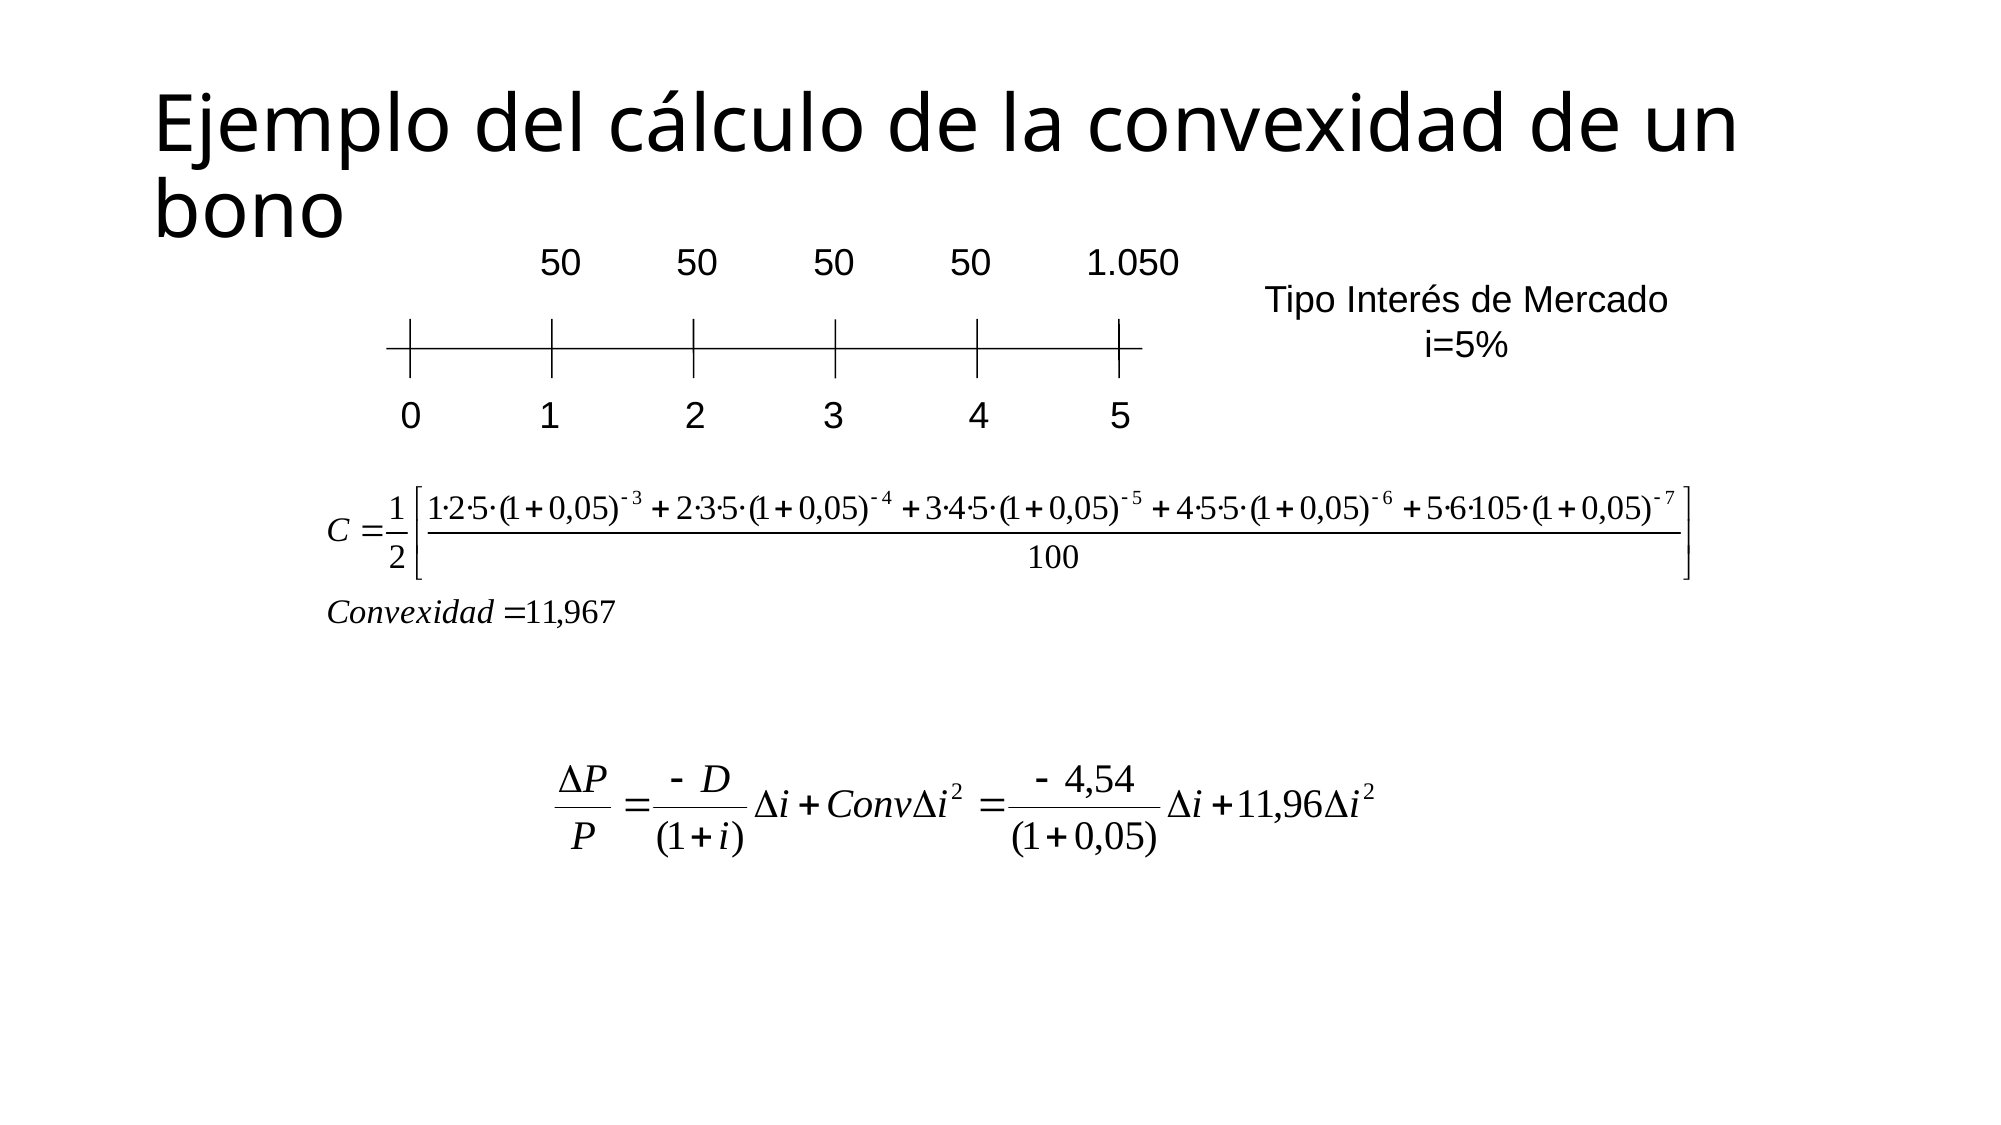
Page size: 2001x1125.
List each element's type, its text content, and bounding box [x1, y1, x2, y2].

title Ejemplo del cálculo de la convexidad de un bono [137, 59, 1863, 278]
text_box Tipo Interés de Mercado i=5% [1249, 267, 1684, 372]
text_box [548, 753, 1384, 866]
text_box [322, 480, 1702, 636]
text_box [385, 230, 1226, 445]
